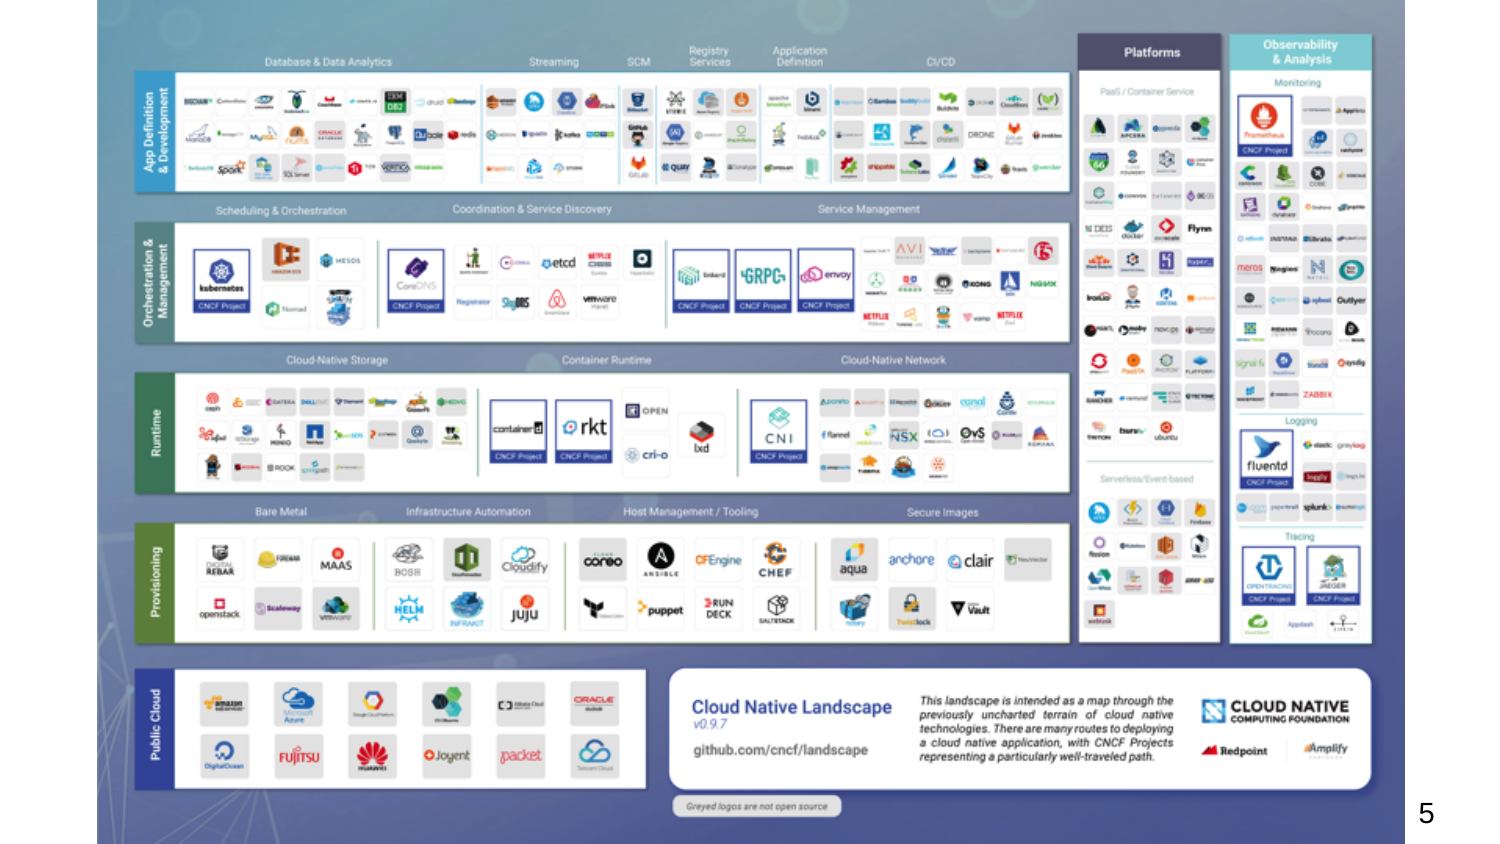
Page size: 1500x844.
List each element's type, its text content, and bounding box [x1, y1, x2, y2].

slide_number 5 [1410, 779, 1494, 844]
picture [97, 0, 1405, 844]
